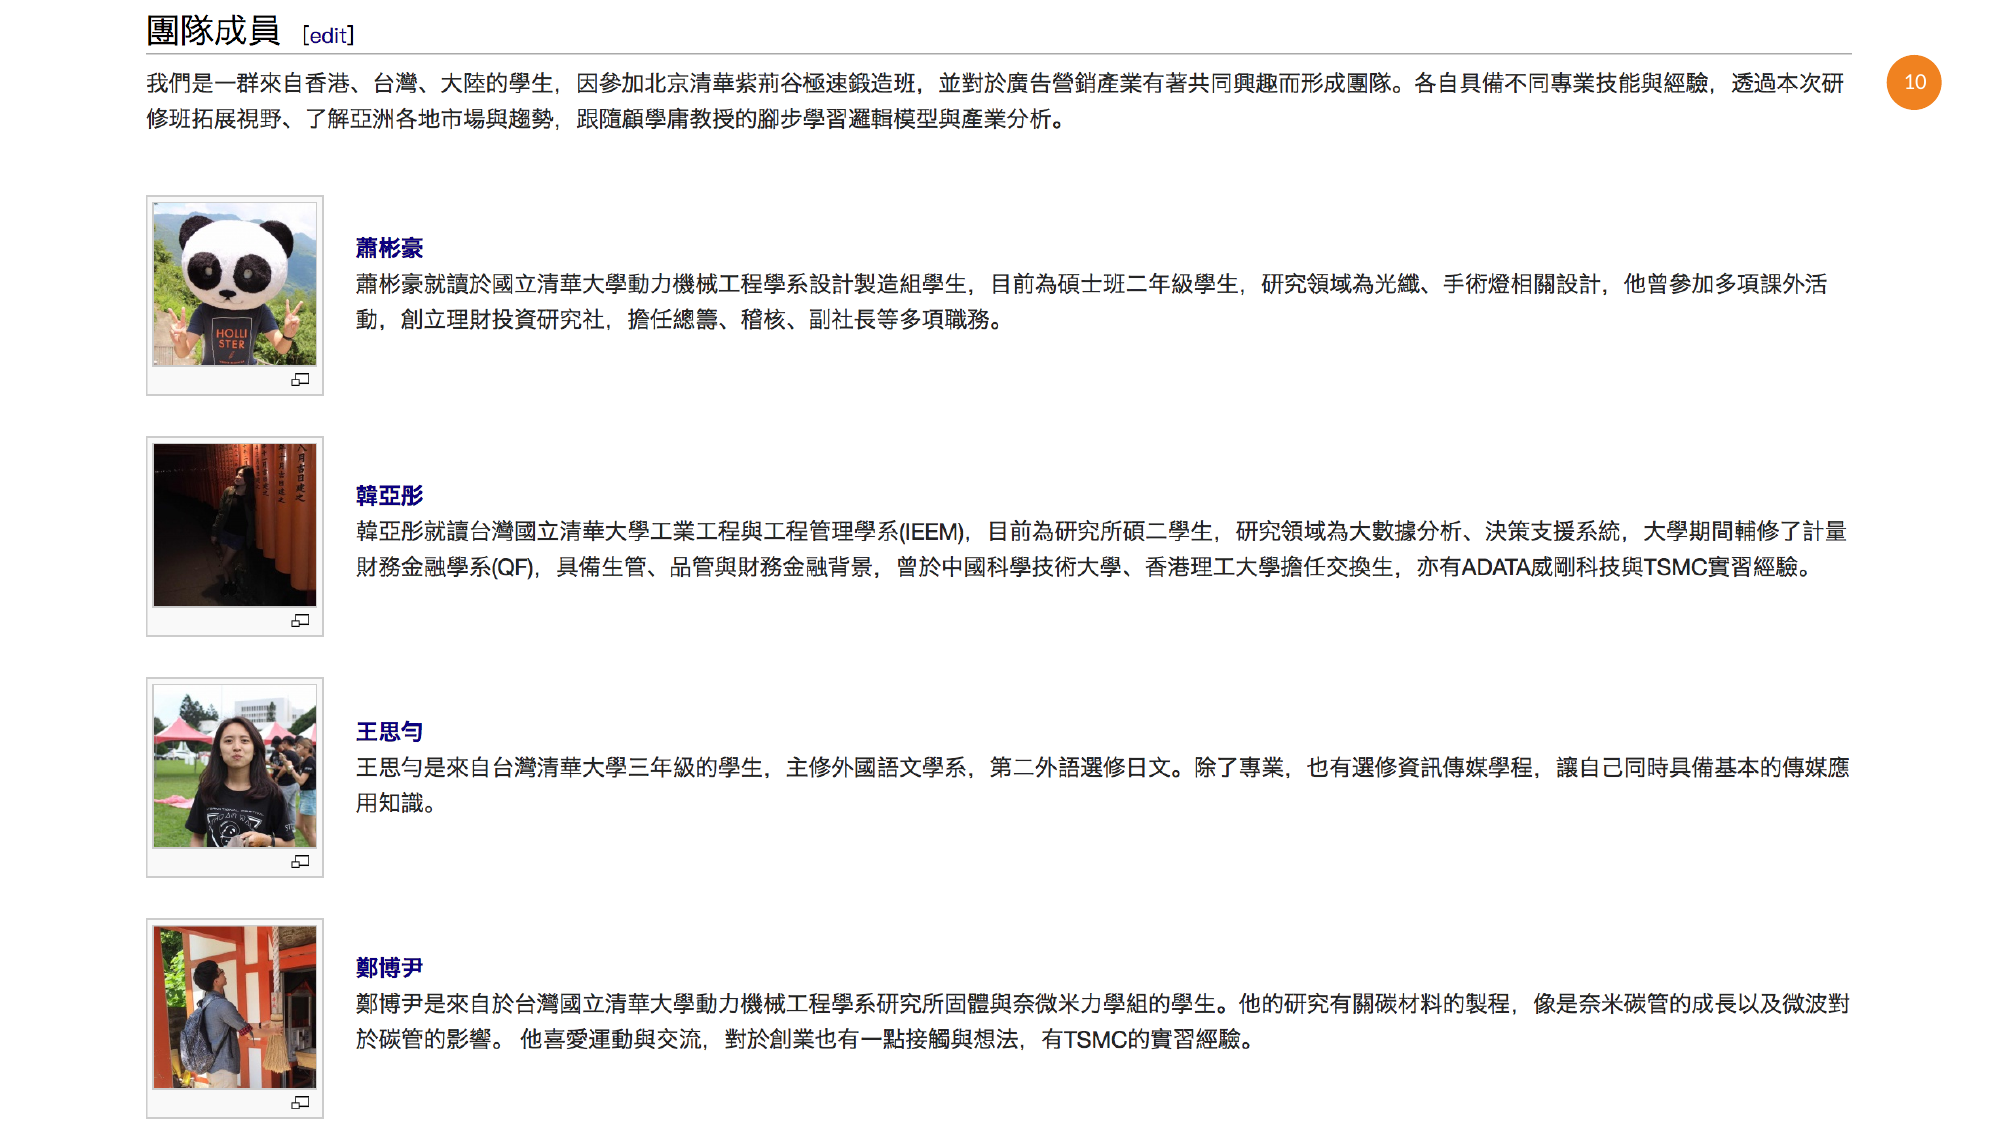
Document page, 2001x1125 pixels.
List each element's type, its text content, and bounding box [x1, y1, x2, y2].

slide_number 10 [1881, 50, 1954, 110]
picture [118, 0, 1881, 1125]
